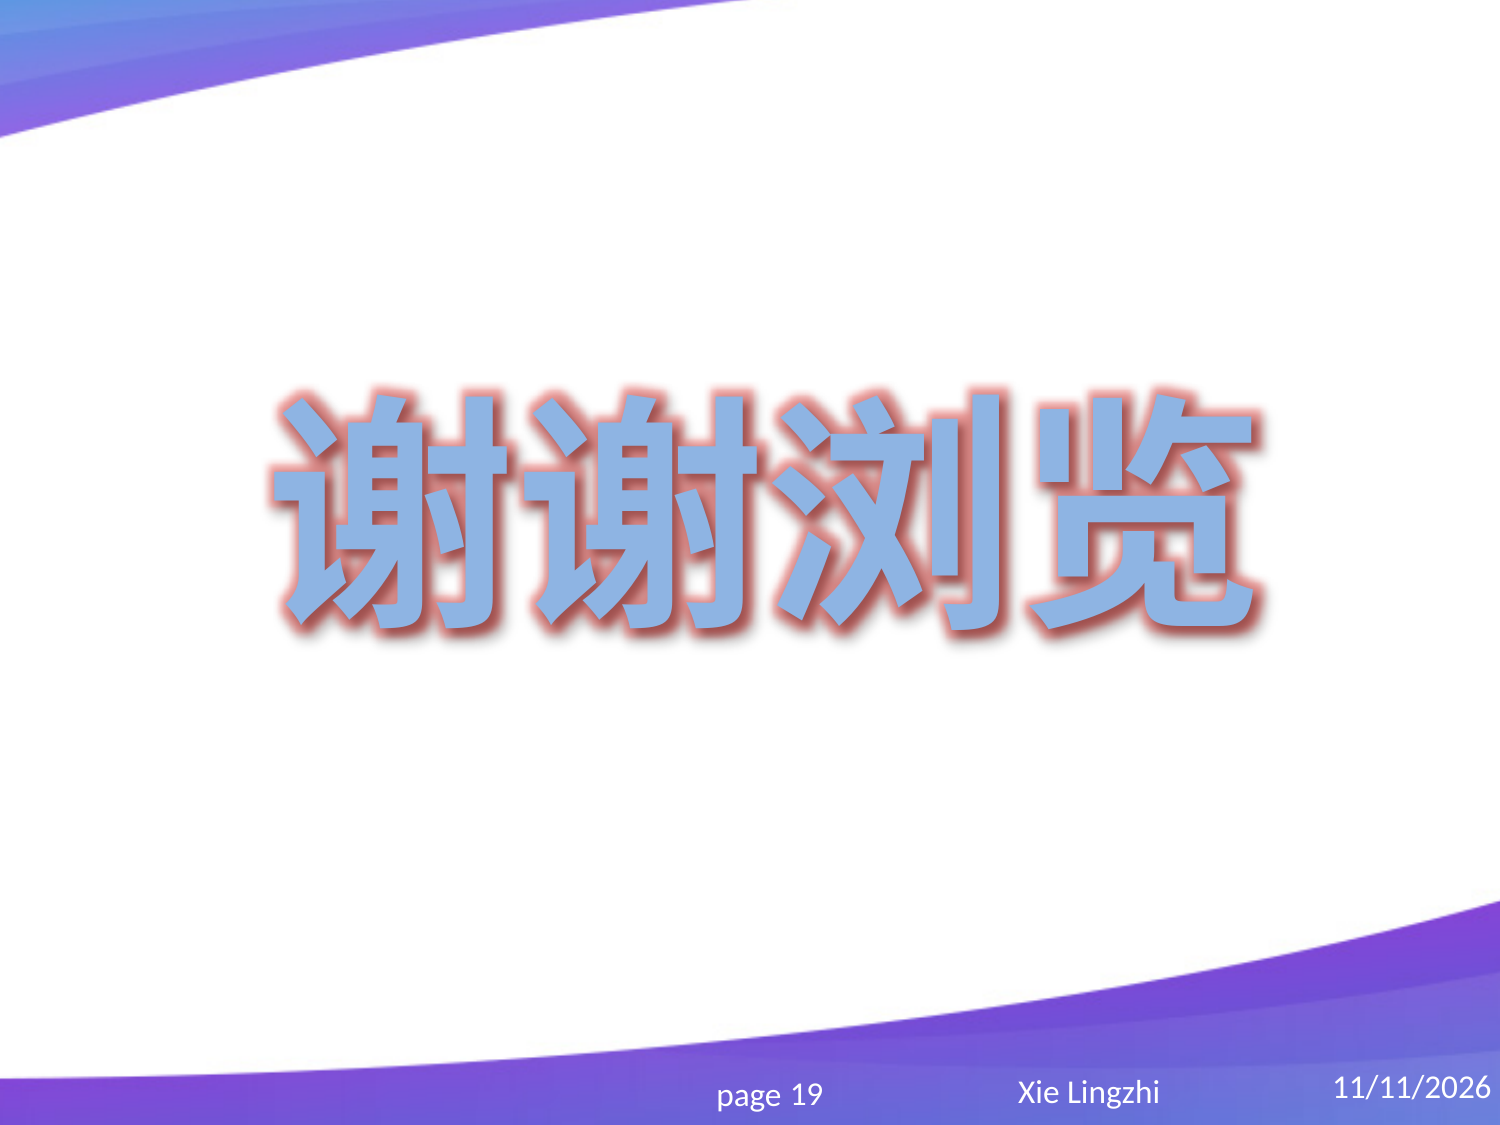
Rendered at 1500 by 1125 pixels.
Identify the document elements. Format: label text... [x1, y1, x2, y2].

slide_number 19 [774, 1062, 846, 1123]
text_box 谢谢浏览 [250, 349, 1281, 665]
picture [0, 0, 1500, 1125]
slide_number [1316, 1055, 1500, 1116]
